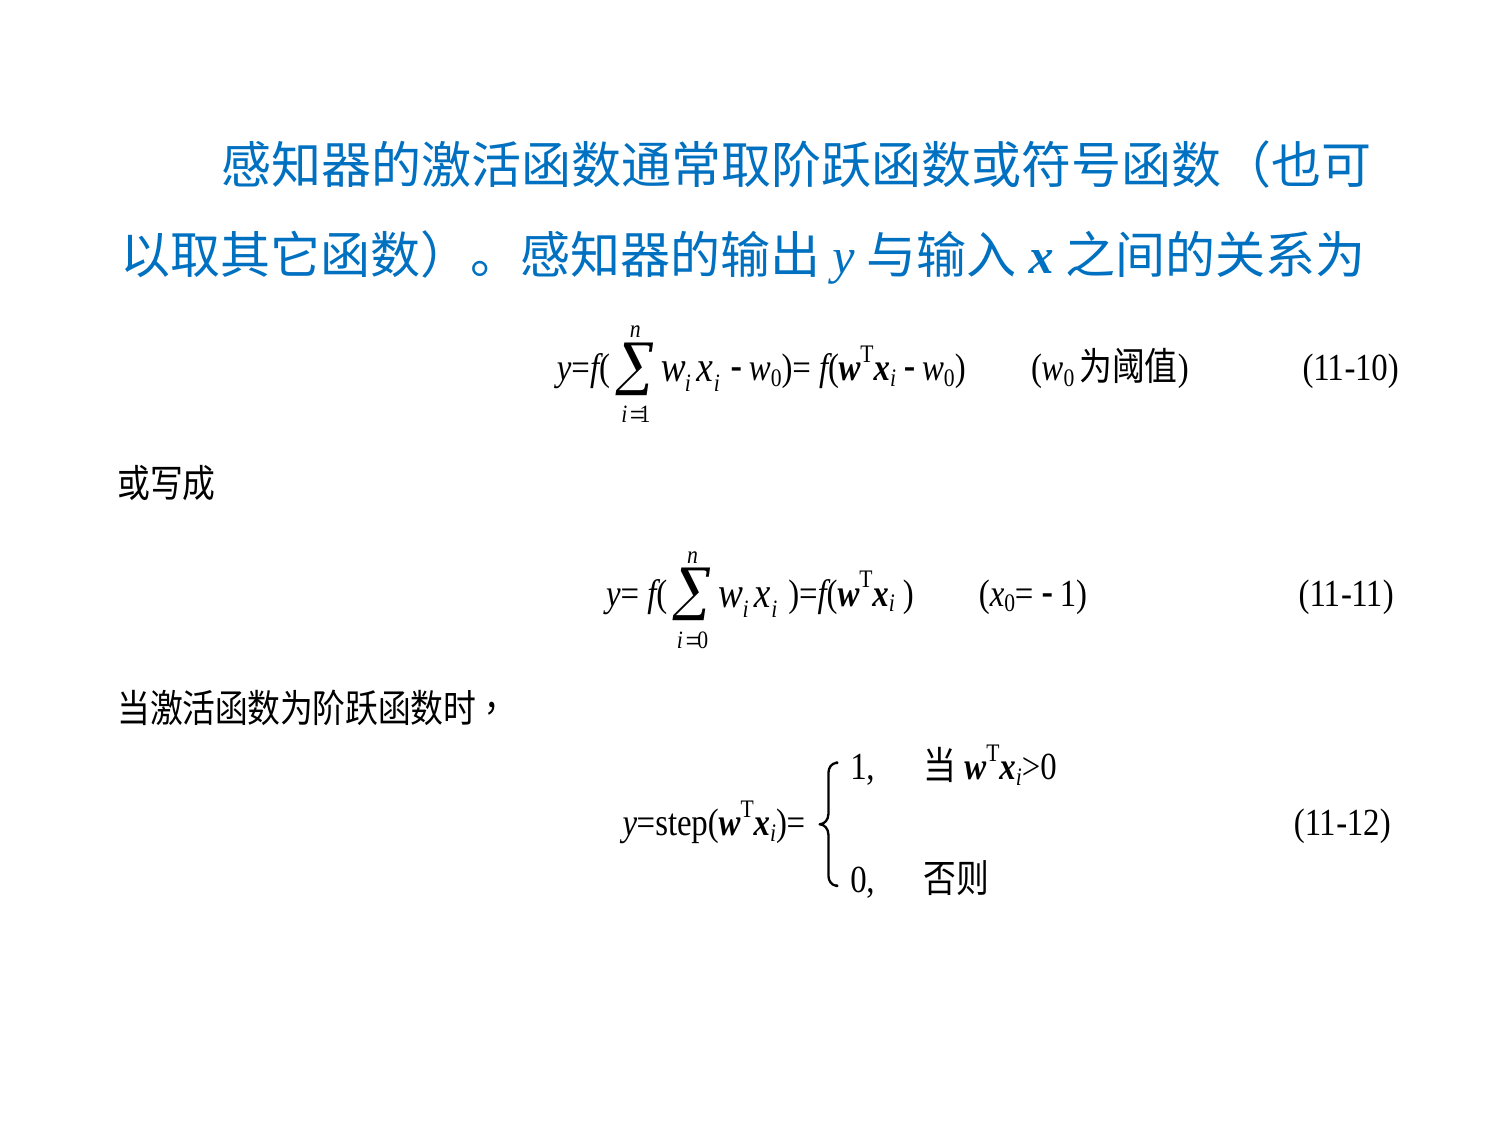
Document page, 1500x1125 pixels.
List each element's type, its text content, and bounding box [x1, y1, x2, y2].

picture [116, 285, 1407, 907]
text_box 感知器的激活函数通常取阶跃函数或符号函数（也可以取其它函数）。感知器的输出y与输入x之间的关系为 [105, 96, 1393, 291]
